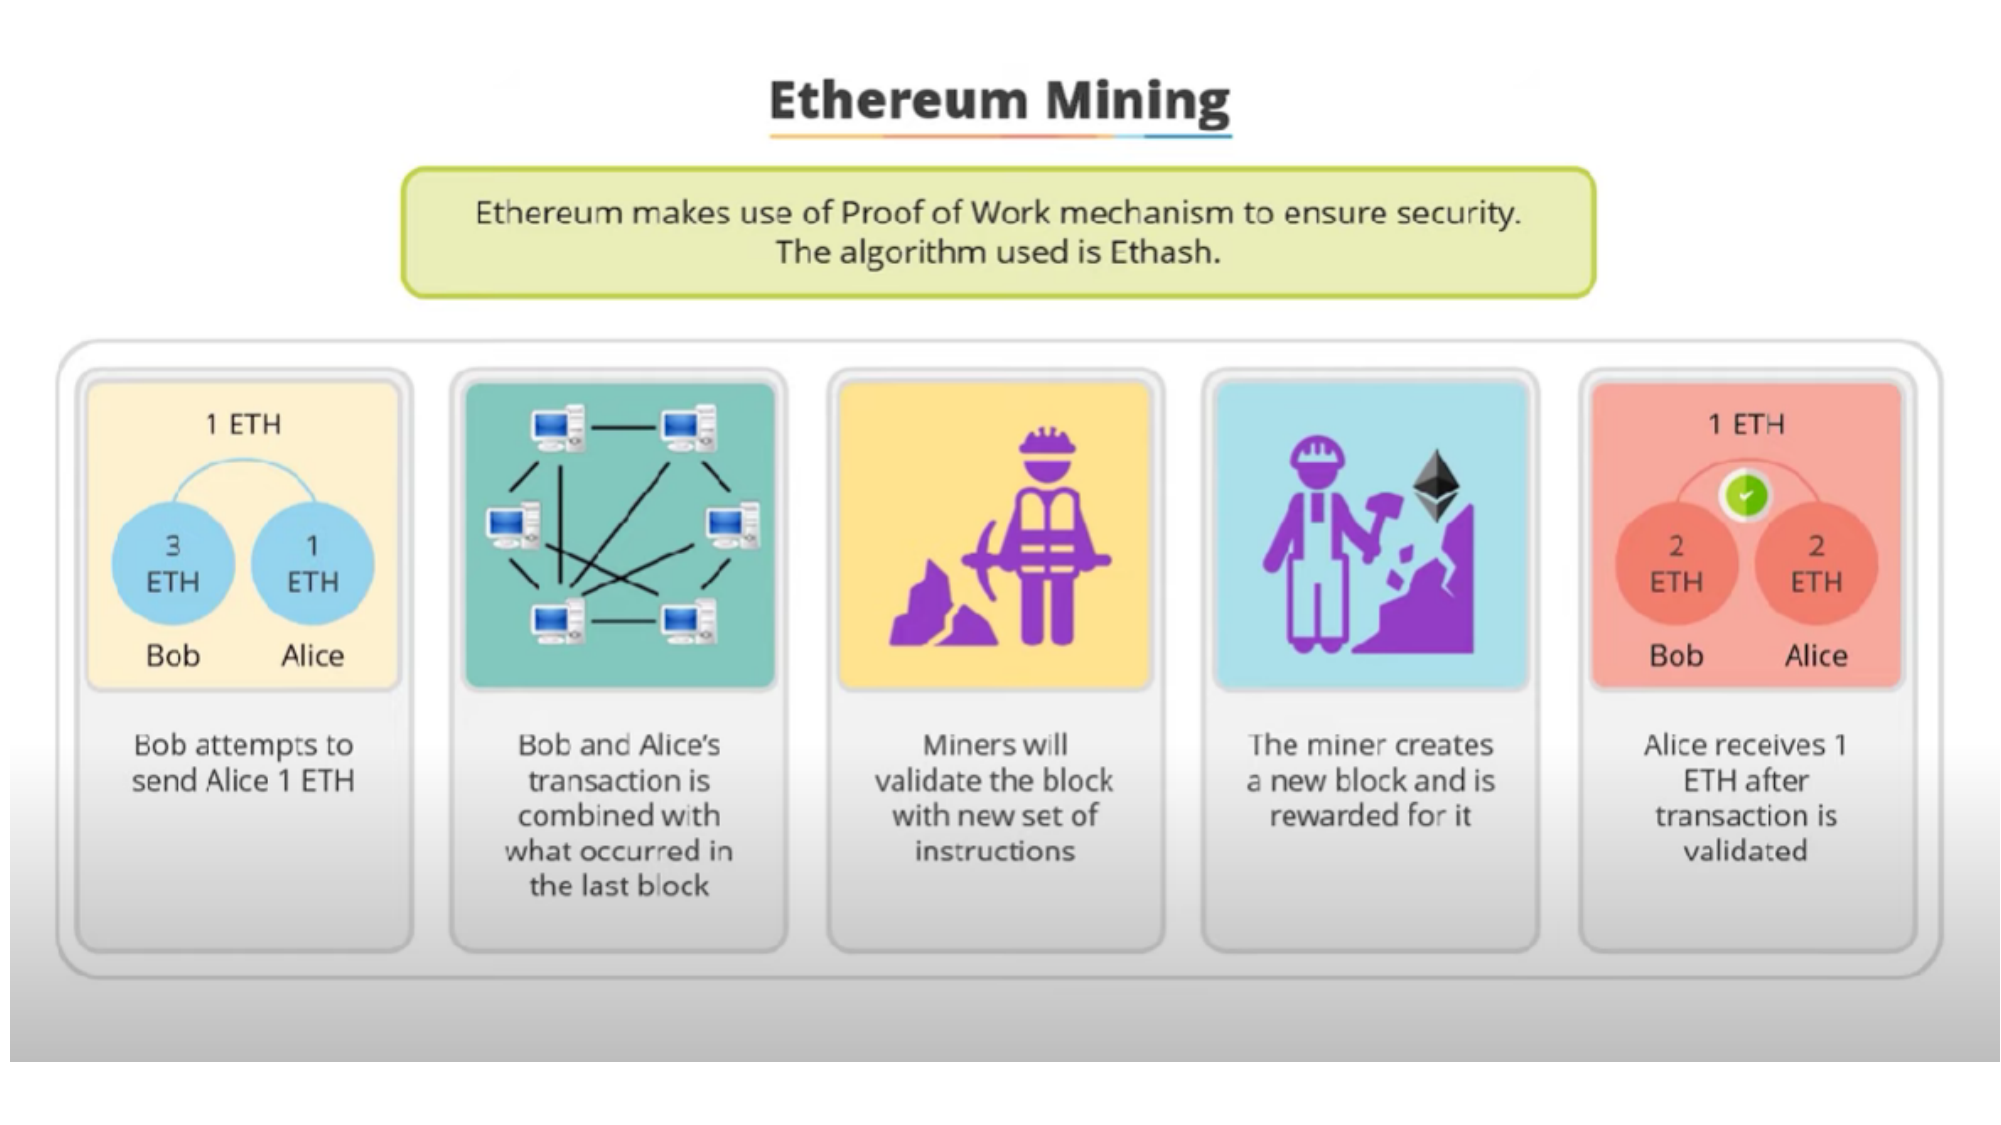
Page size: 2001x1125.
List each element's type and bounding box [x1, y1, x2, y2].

list [10, 63, 2000, 1062]
